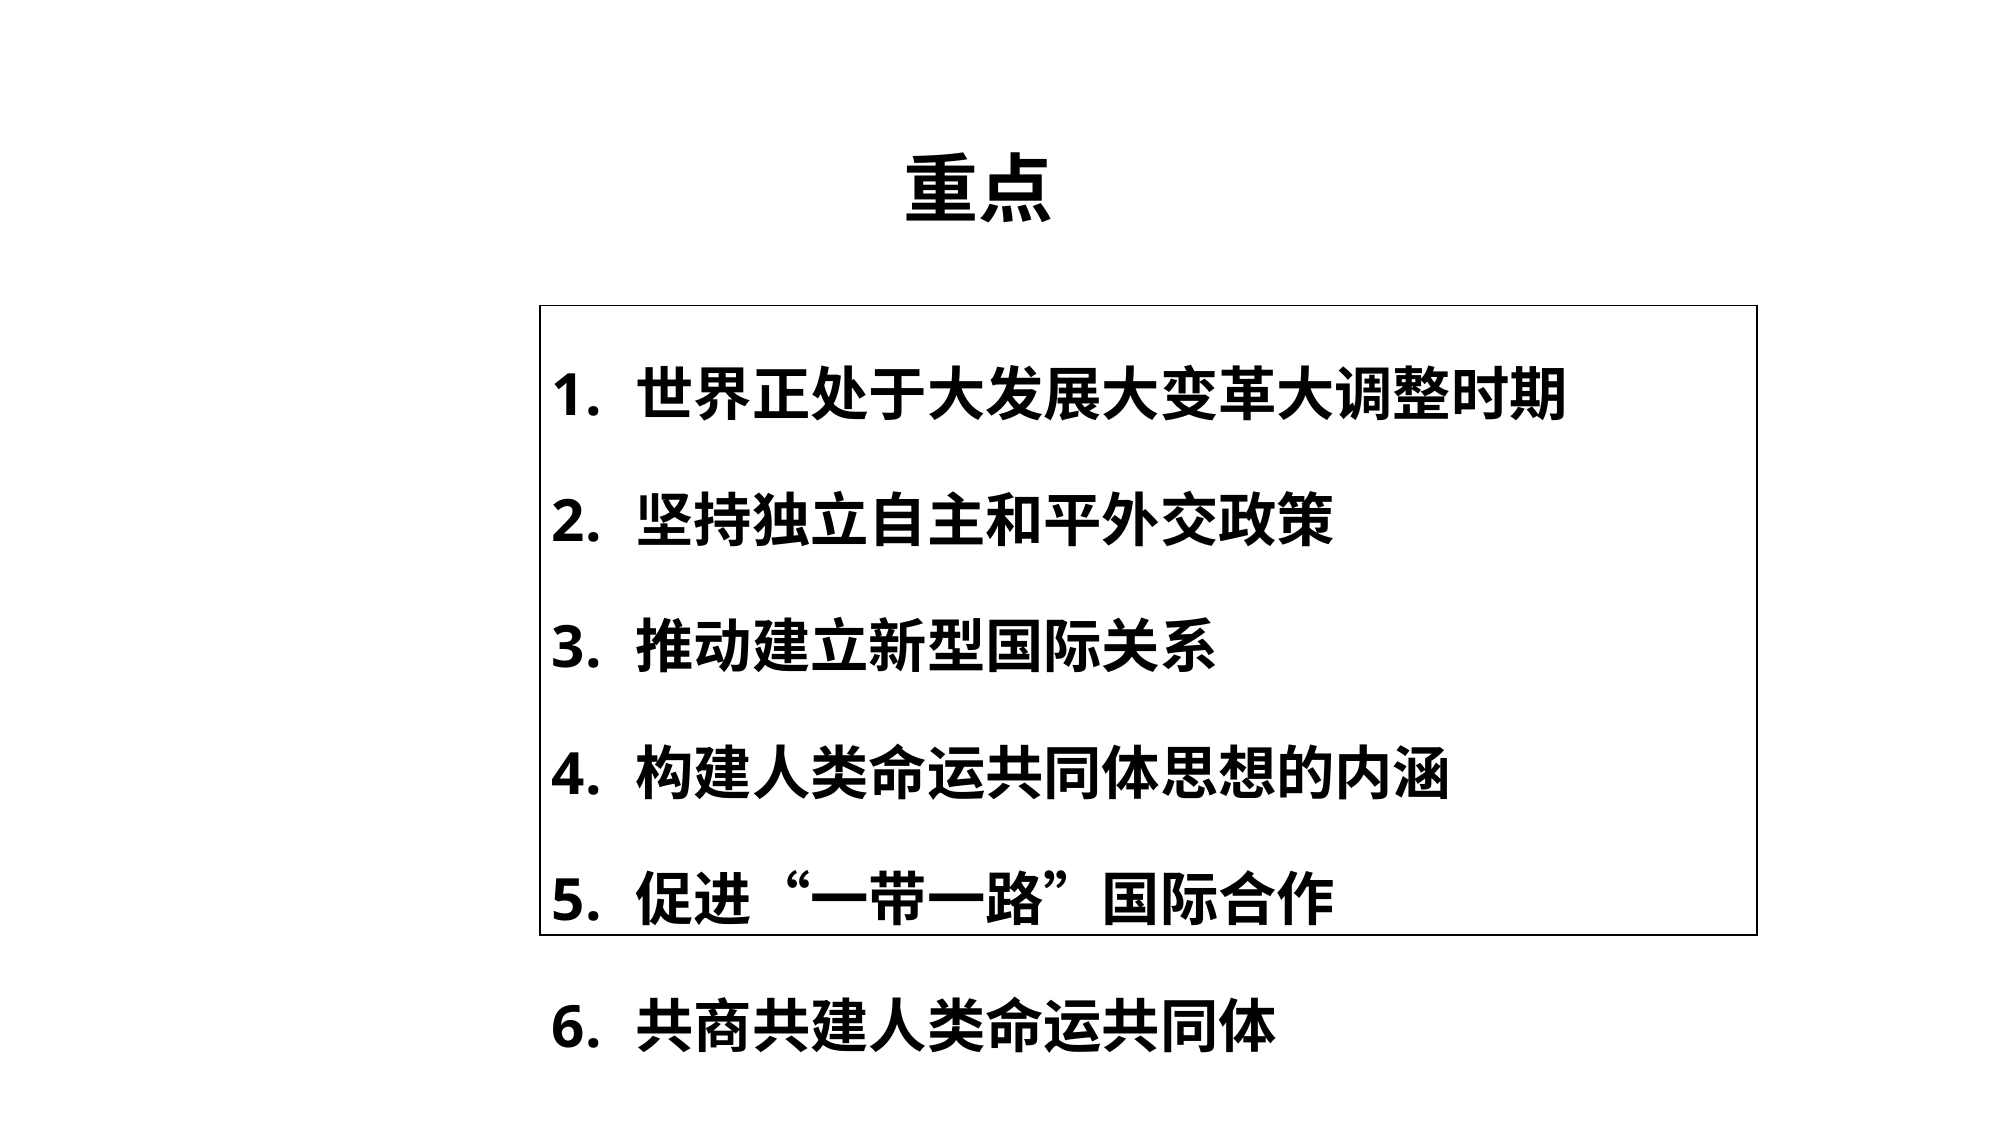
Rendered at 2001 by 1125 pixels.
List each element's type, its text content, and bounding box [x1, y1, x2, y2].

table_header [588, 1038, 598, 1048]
table_header 世界正处于大发展大变革大调整时期 坚持独立自主和平外交政策 推动建立新型国际关系 构建人类命运共同体思想的内涵 促进“一带一路”国际合作 共商共建人类命运共同体 [541, 306, 1756, 934]
text_box 重点 [478, 134, 1479, 240]
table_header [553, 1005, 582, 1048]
